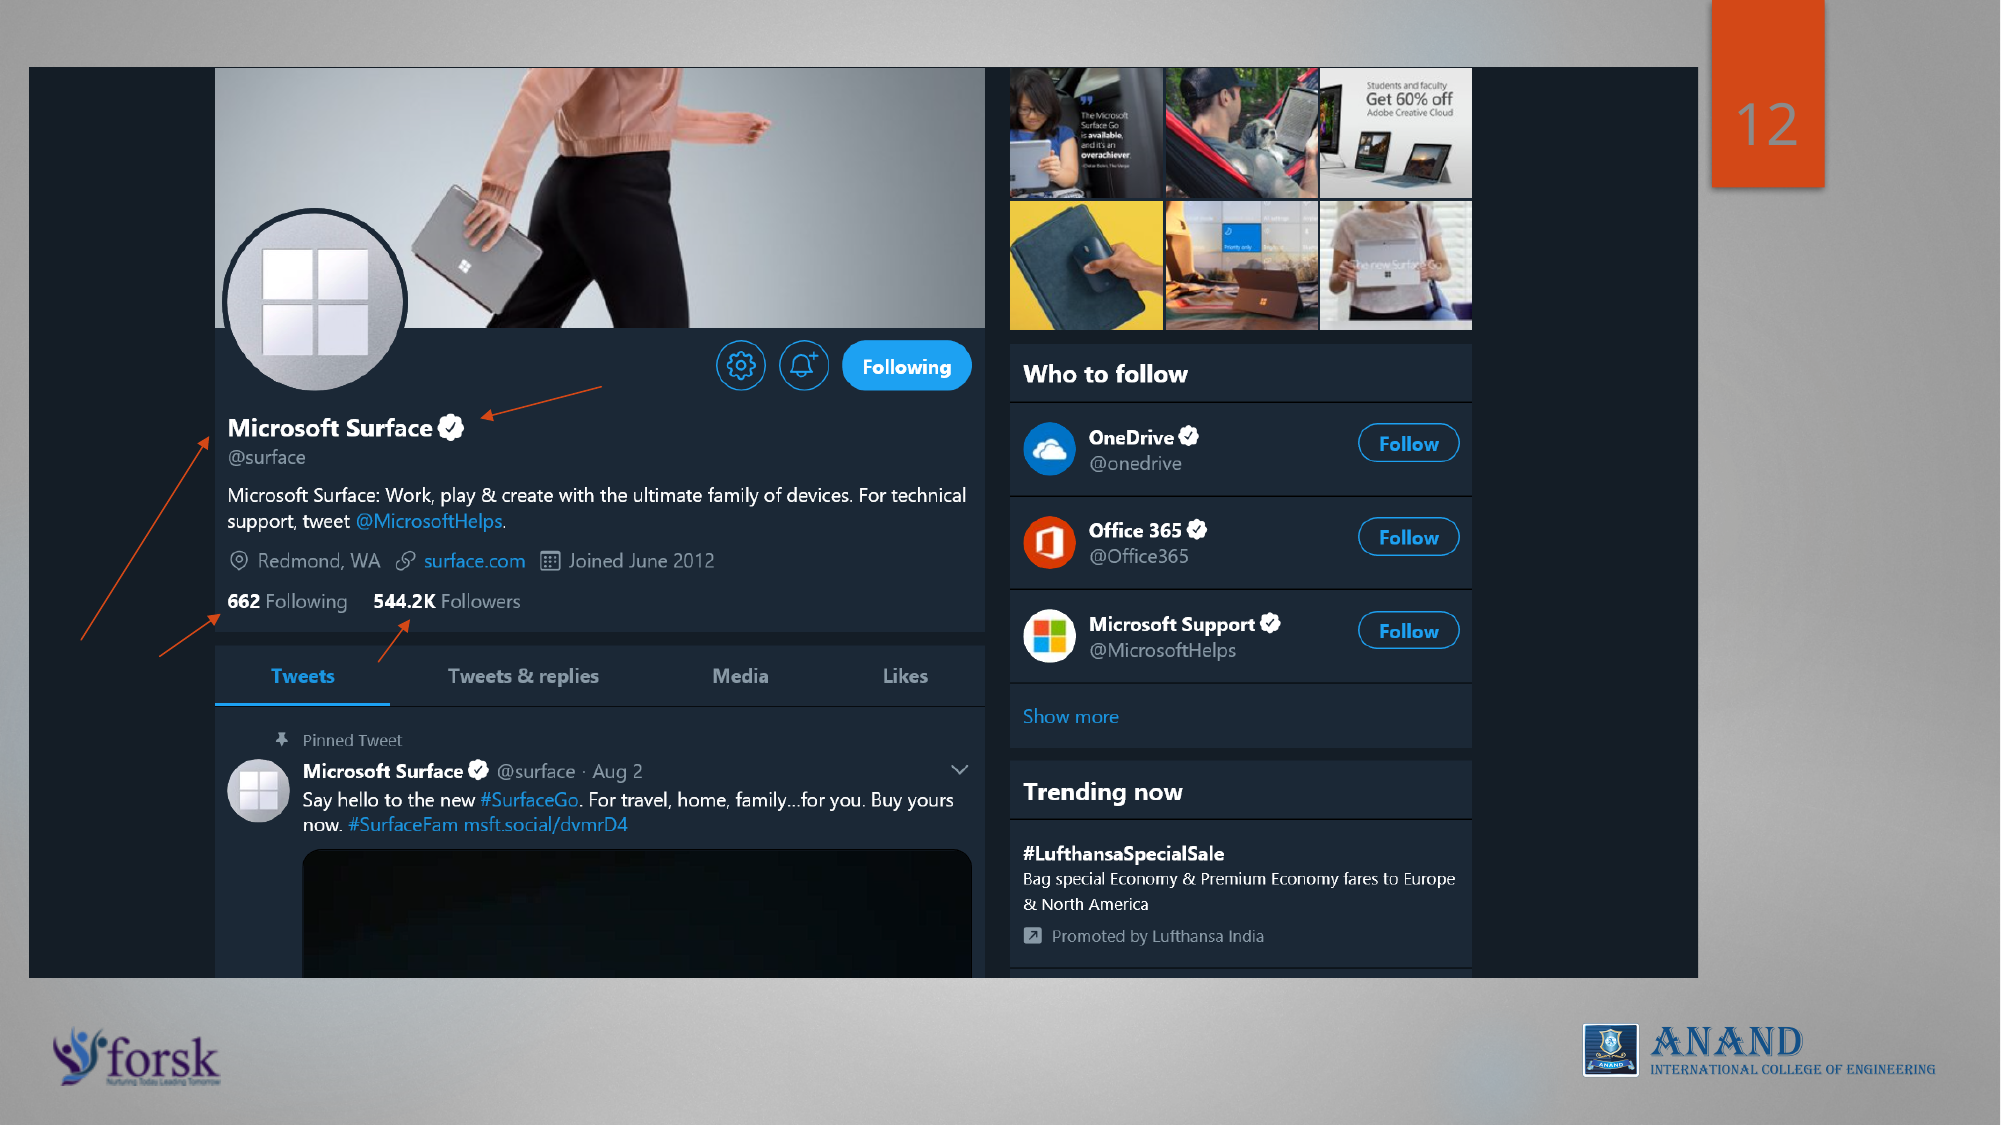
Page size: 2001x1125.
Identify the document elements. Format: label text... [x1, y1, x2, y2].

slide_number 12 [1698, 48, 1836, 175]
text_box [378, 618, 411, 663]
picture [1412, 999, 1947, 1125]
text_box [480, 386, 602, 419]
picture [0, 0, 1699, 1125]
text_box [80, 435, 210, 641]
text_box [159, 613, 221, 657]
